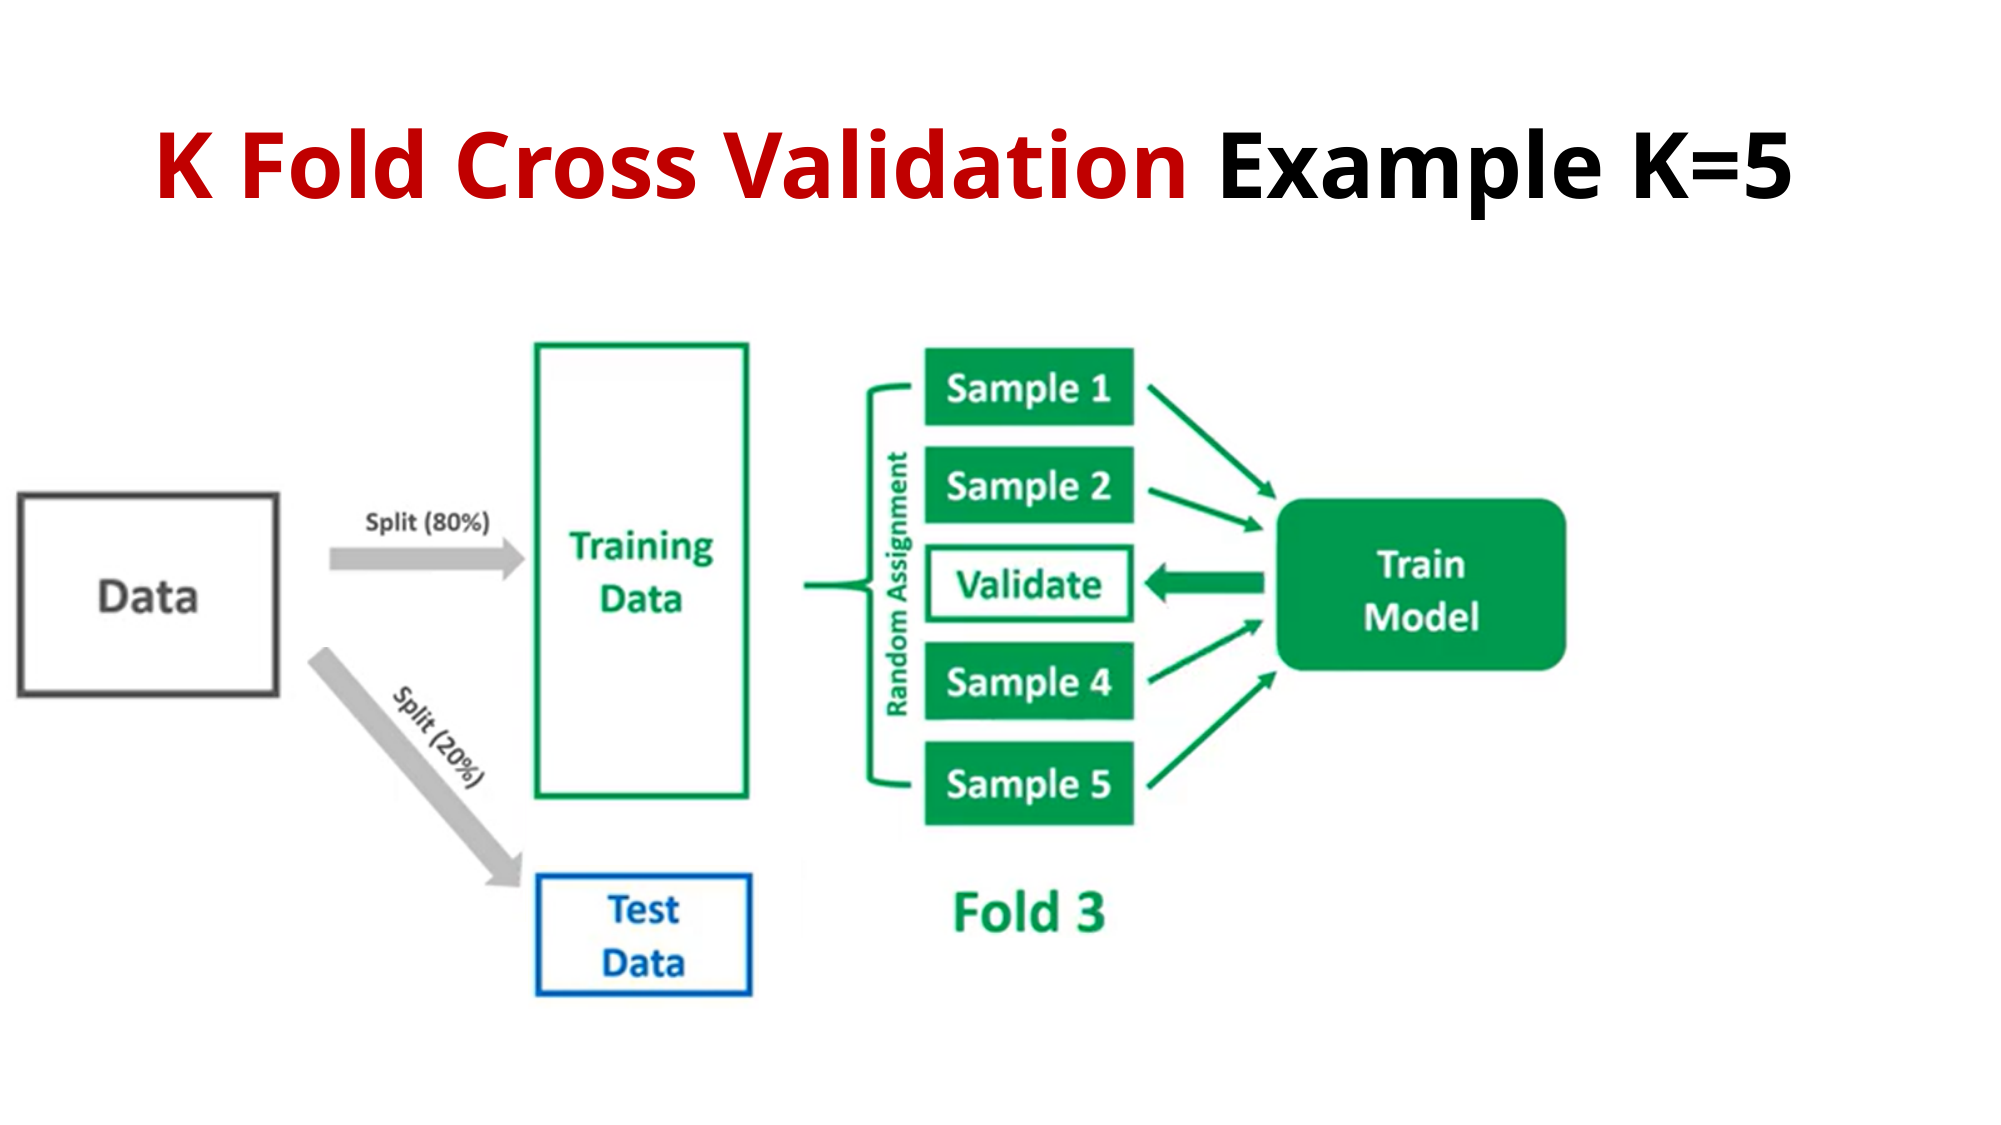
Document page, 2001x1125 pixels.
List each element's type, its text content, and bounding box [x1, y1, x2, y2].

picture [528, 317, 759, 808]
picture [0, 473, 527, 922]
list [325, 493, 528, 587]
picture [801, 335, 1605, 938]
title K Fold Cross Validation Example K=5 [137, 59, 1863, 278]
picture [528, 865, 759, 1010]
